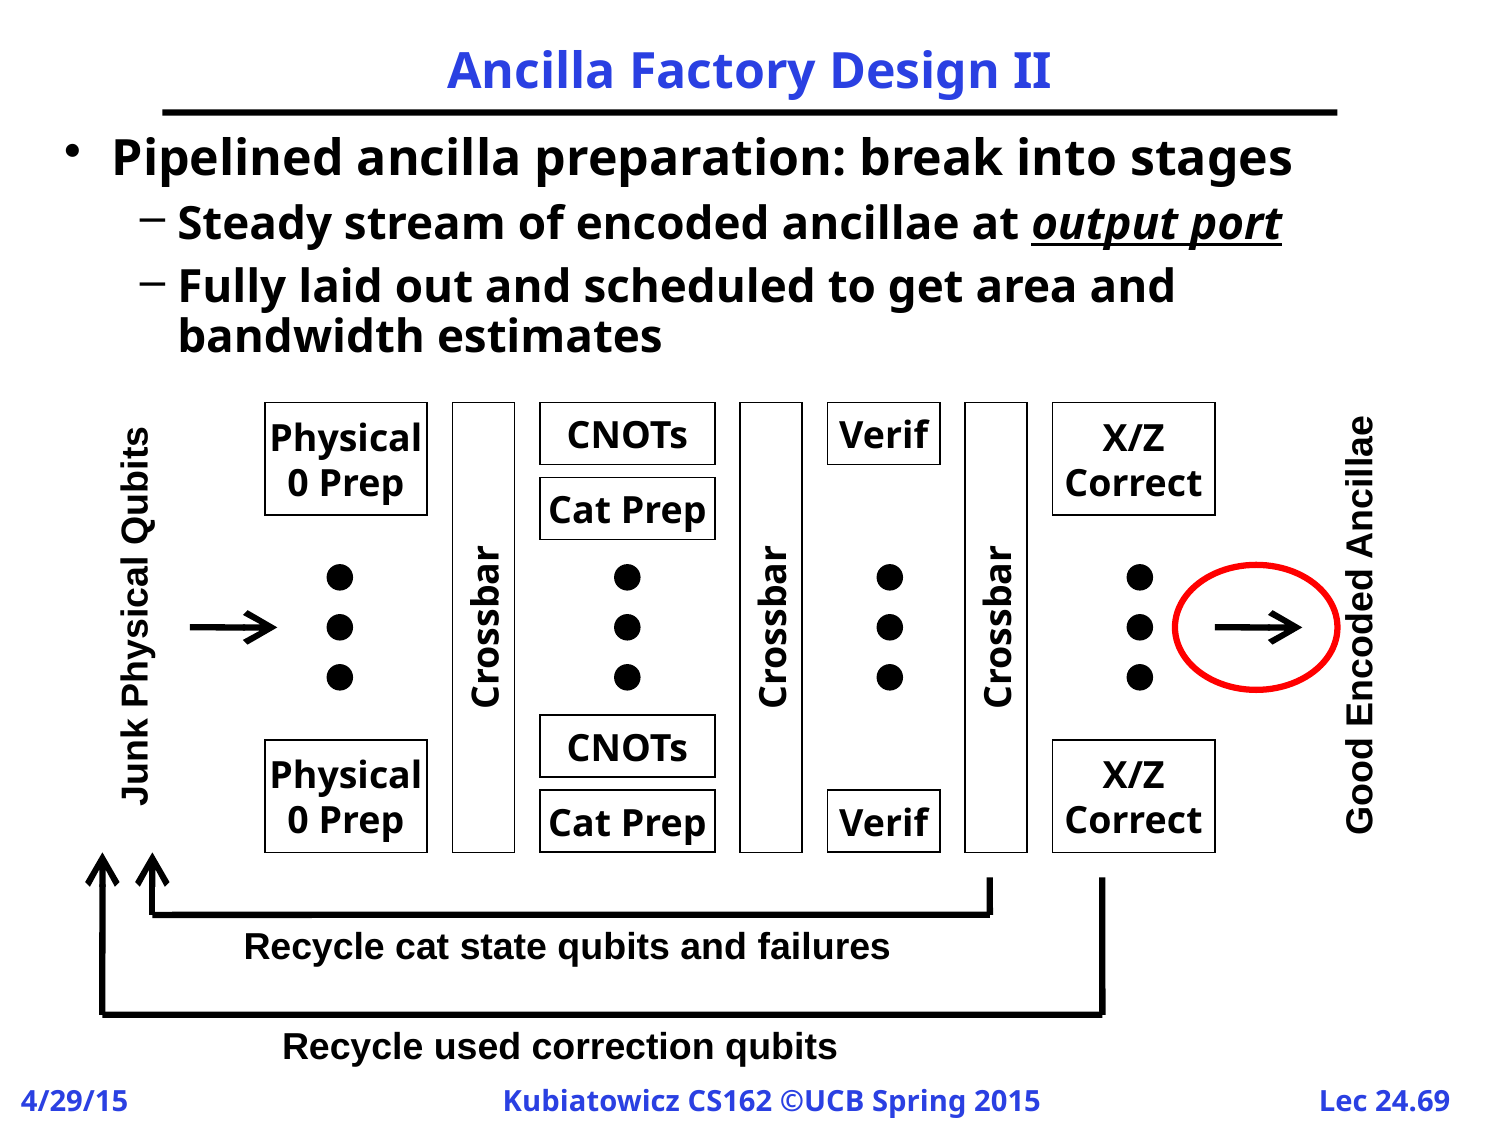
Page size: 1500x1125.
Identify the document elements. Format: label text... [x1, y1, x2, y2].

text_box [877, 564, 903, 590]
text_box Recycle used correction qubits [267, 1014, 853, 1075]
text_box [614, 564, 640, 590]
text_box Physical 0 Prep [264, 402, 428, 515]
text_box CNOTs [539, 402, 715, 465]
text_box [1127, 664, 1153, 690]
text_box [1127, 564, 1153, 590]
text_box [327, 564, 353, 590]
text_box [877, 664, 903, 690]
text_box Physical 0 Prep [264, 739, 428, 853]
text_box [140, 852, 164, 915]
text_box Crossbar [452, 402, 515, 853]
text_box X/Z Correct [1052, 402, 1215, 515]
text_box Verif [827, 402, 940, 465]
text_box [614, 614, 640, 640]
title Ancilla Factory Design II [168, 22, 1332, 123]
text_box Recycle cat state qubits and failures [228, 914, 907, 975]
text_box Crossbar [964, 402, 1028, 853]
text_box Junk Physical Qubits [102, 411, 163, 821]
text_box [614, 664, 640, 690]
text_box [1174, 564, 1338, 690]
text_box [327, 614, 353, 640]
text_box Crossbar [739, 402, 803, 853]
list Pipelined ancilla preparation: break into stages Steady stream of encoded ancillae at output port Fully laid out and scheduled to get area and bandwidth estimates [50, 125, 1450, 930]
text_box Good Encoded Ancillae [1327, 400, 1387, 851]
text_box [189, 616, 278, 639]
text_box [327, 664, 353, 690]
text_box X/Z Correct [1052, 739, 1215, 853]
text_box [1127, 614, 1153, 640]
text_box Cat Prep [539, 789, 715, 853]
text_box [877, 614, 903, 640]
text_box CNOTs [539, 714, 715, 778]
text_box [91, 852, 114, 1015]
text_box Cat Prep [539, 477, 715, 540]
text_box Verif [827, 789, 940, 853]
